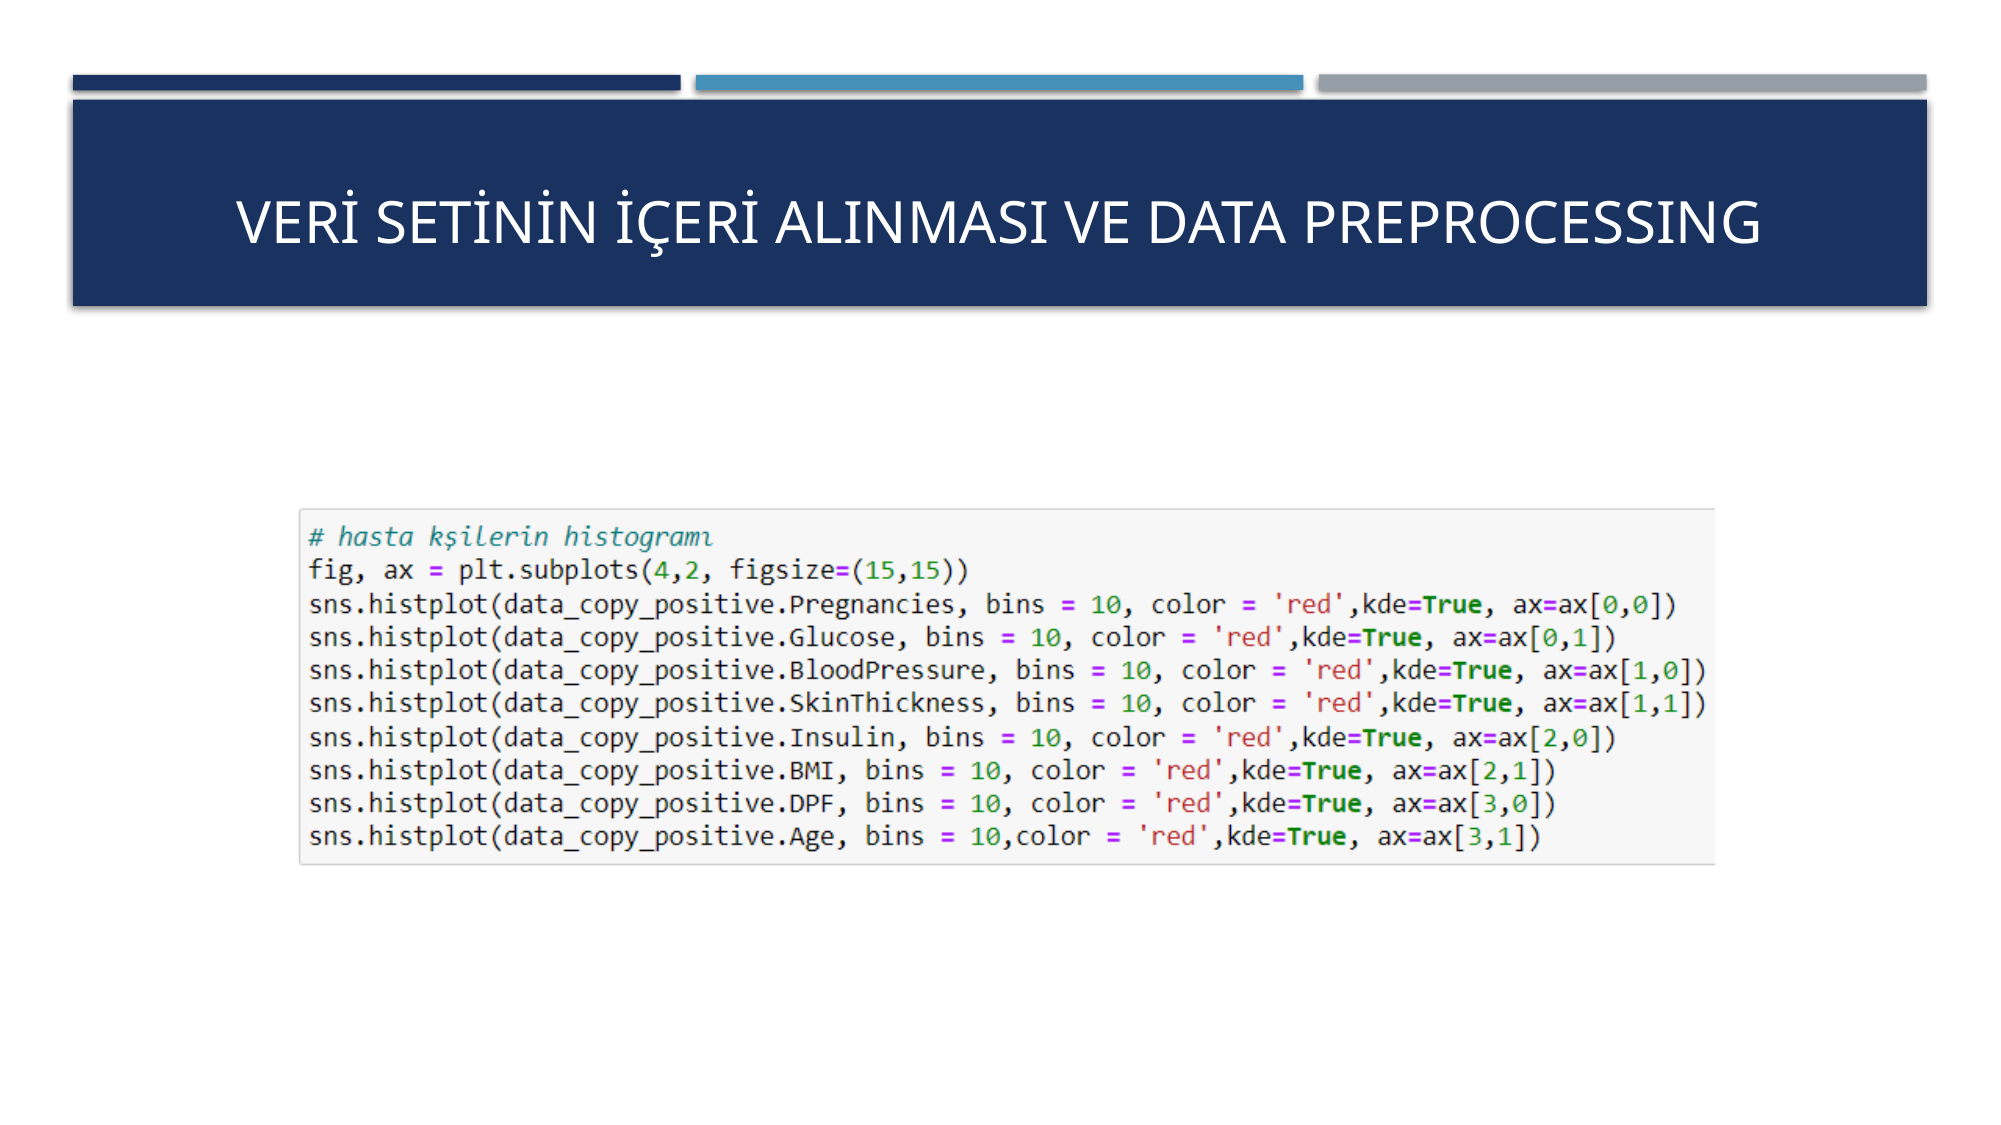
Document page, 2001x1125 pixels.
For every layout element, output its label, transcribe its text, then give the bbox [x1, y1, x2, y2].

picture [285, 496, 1715, 876]
title Veri setinin içeri alınması ve data preprocessıng [95, 119, 1905, 333]
